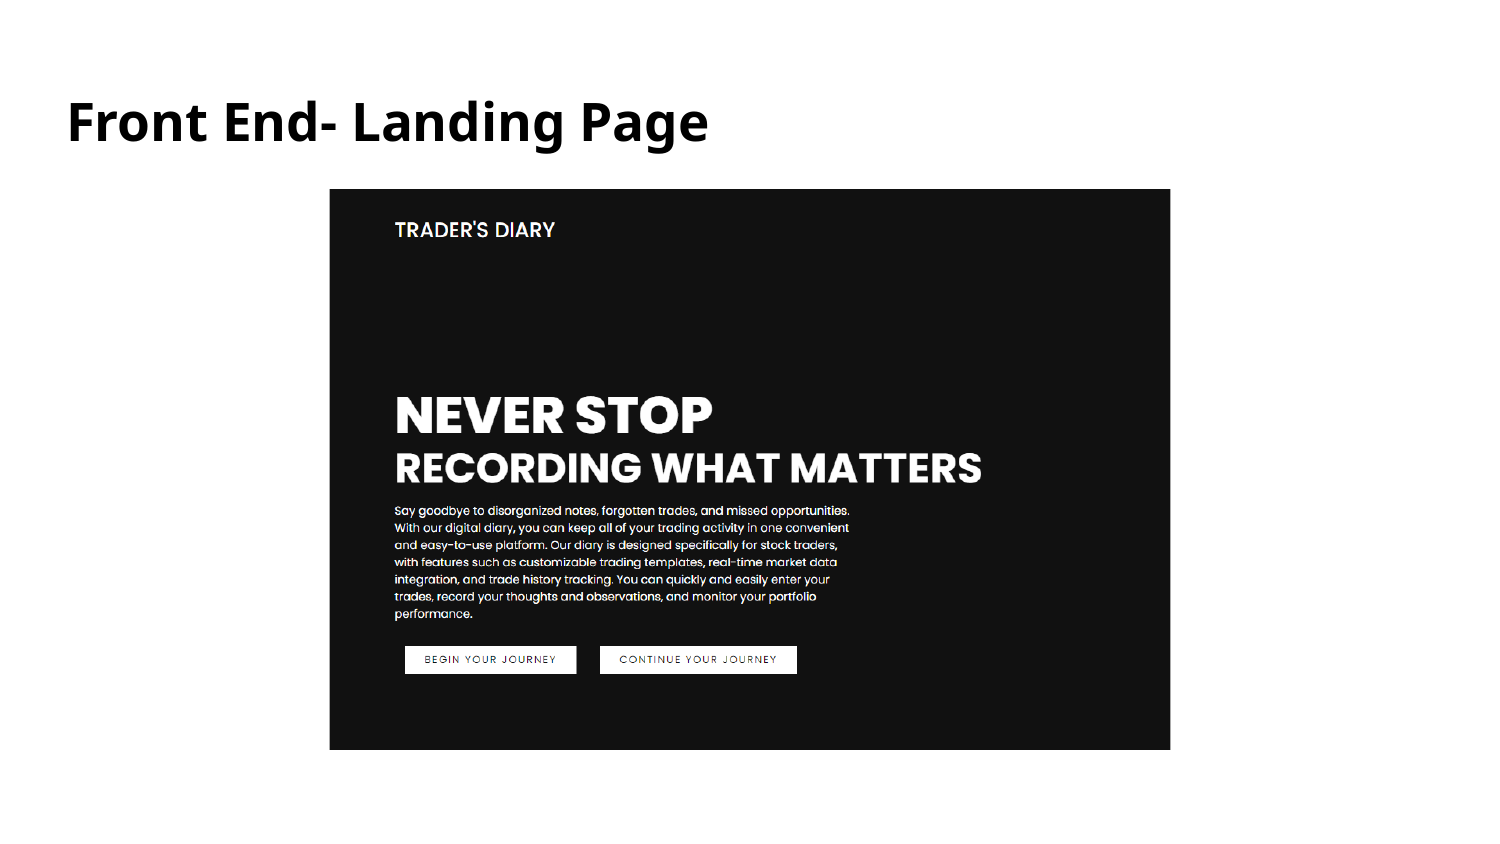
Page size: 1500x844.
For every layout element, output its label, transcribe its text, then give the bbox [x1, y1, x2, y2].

title Front End- Landing Page [51, 72, 1449, 167]
picture [329, 188, 1171, 750]
